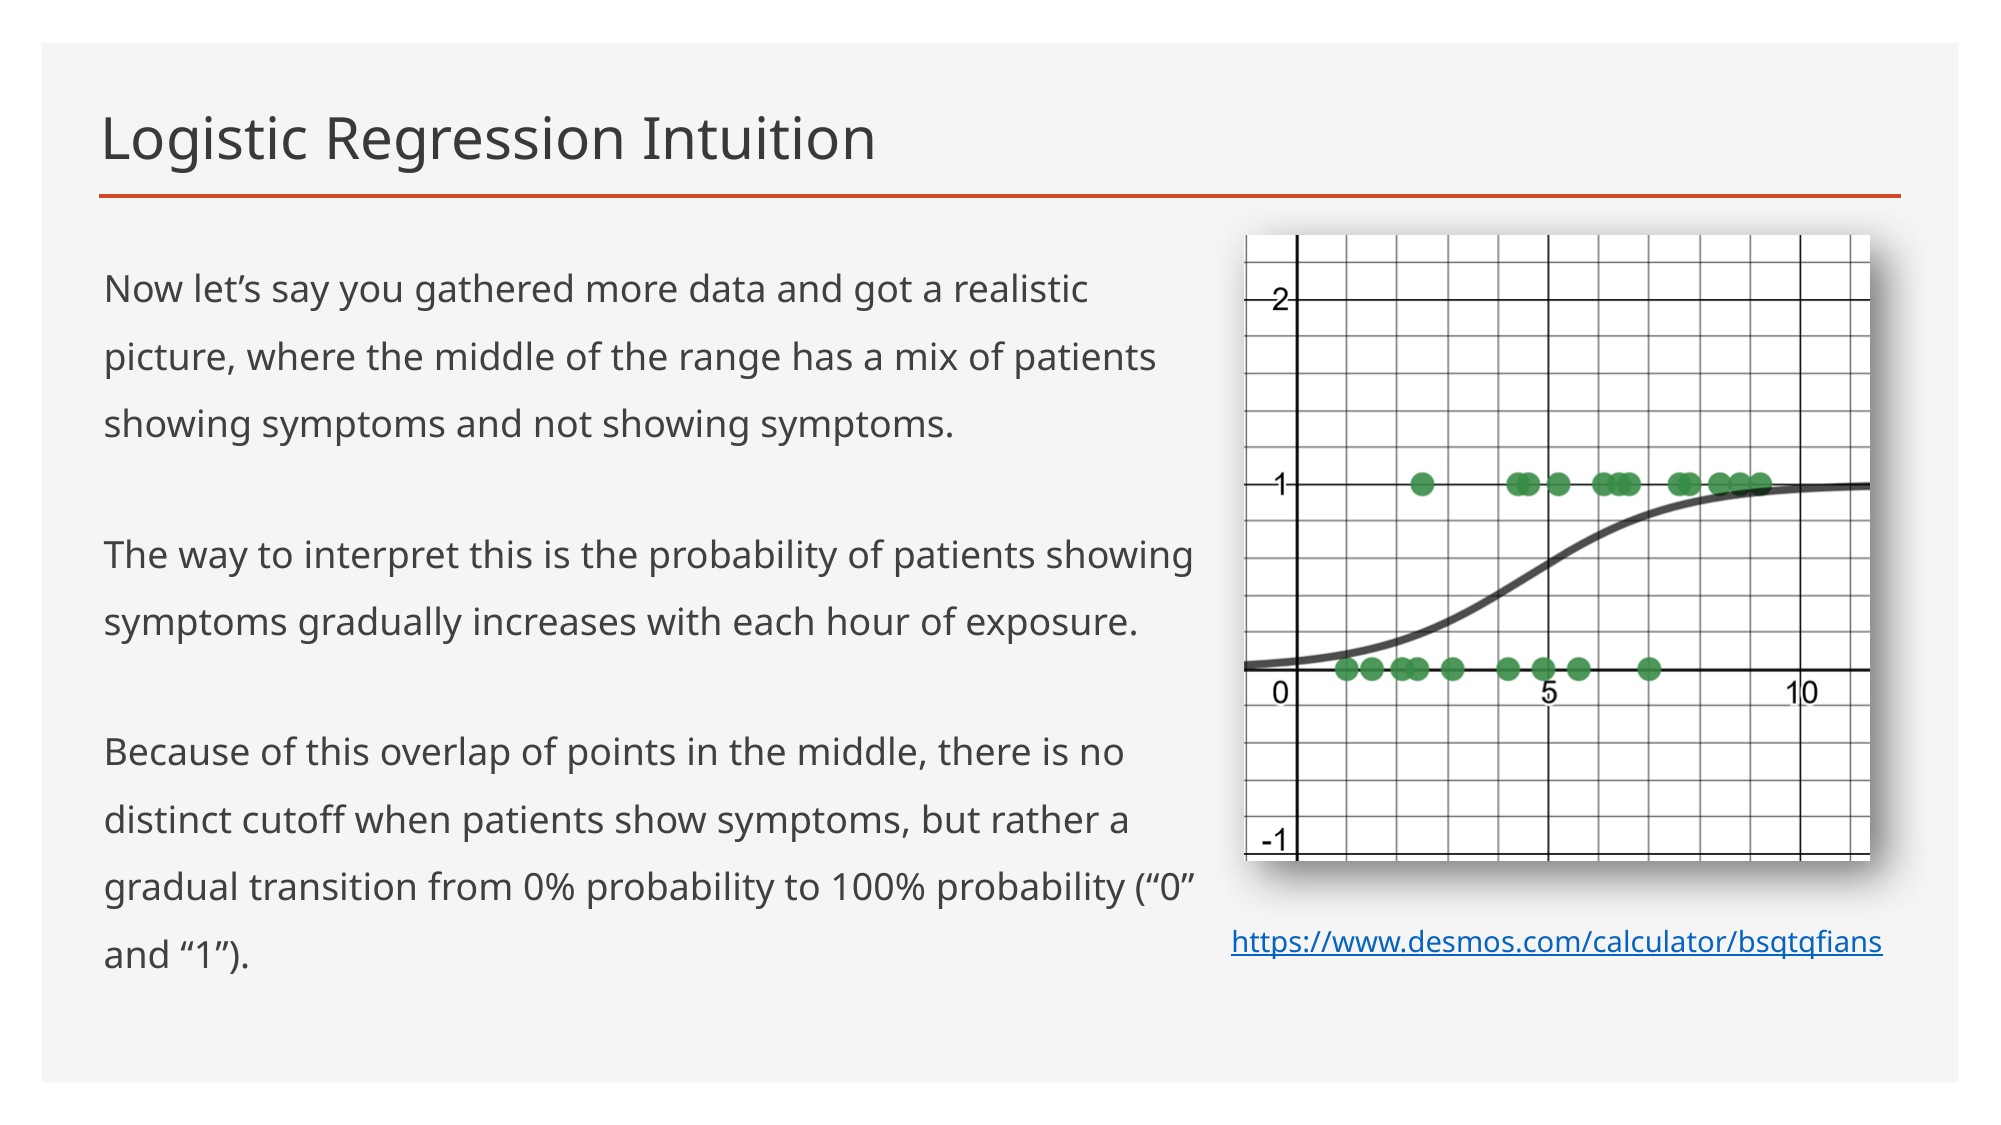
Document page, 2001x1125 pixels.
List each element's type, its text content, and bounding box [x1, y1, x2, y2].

list Now let’s say you gathered more data and got a realistic picture, where the middle of the range has a mix of patients showing symptoms and not showing symptoms. The way to interpret this is the probability of patients showing symptoms gradually increases with each hour of exposure. Because of this overlap of points in the middle, there is no distinct cutoff when patients show symptoms, but rather a gradual transition from 0% probability to 100% probability (“0” and “1”). [88, 235, 1214, 1052]
title Logistic Regression Intuition [85, 73, 1214, 179]
text_box https://www.desmos.com/calculator/bsqtqfians [1216, 915, 1898, 1005]
picture [1244, 235, 1870, 861]
